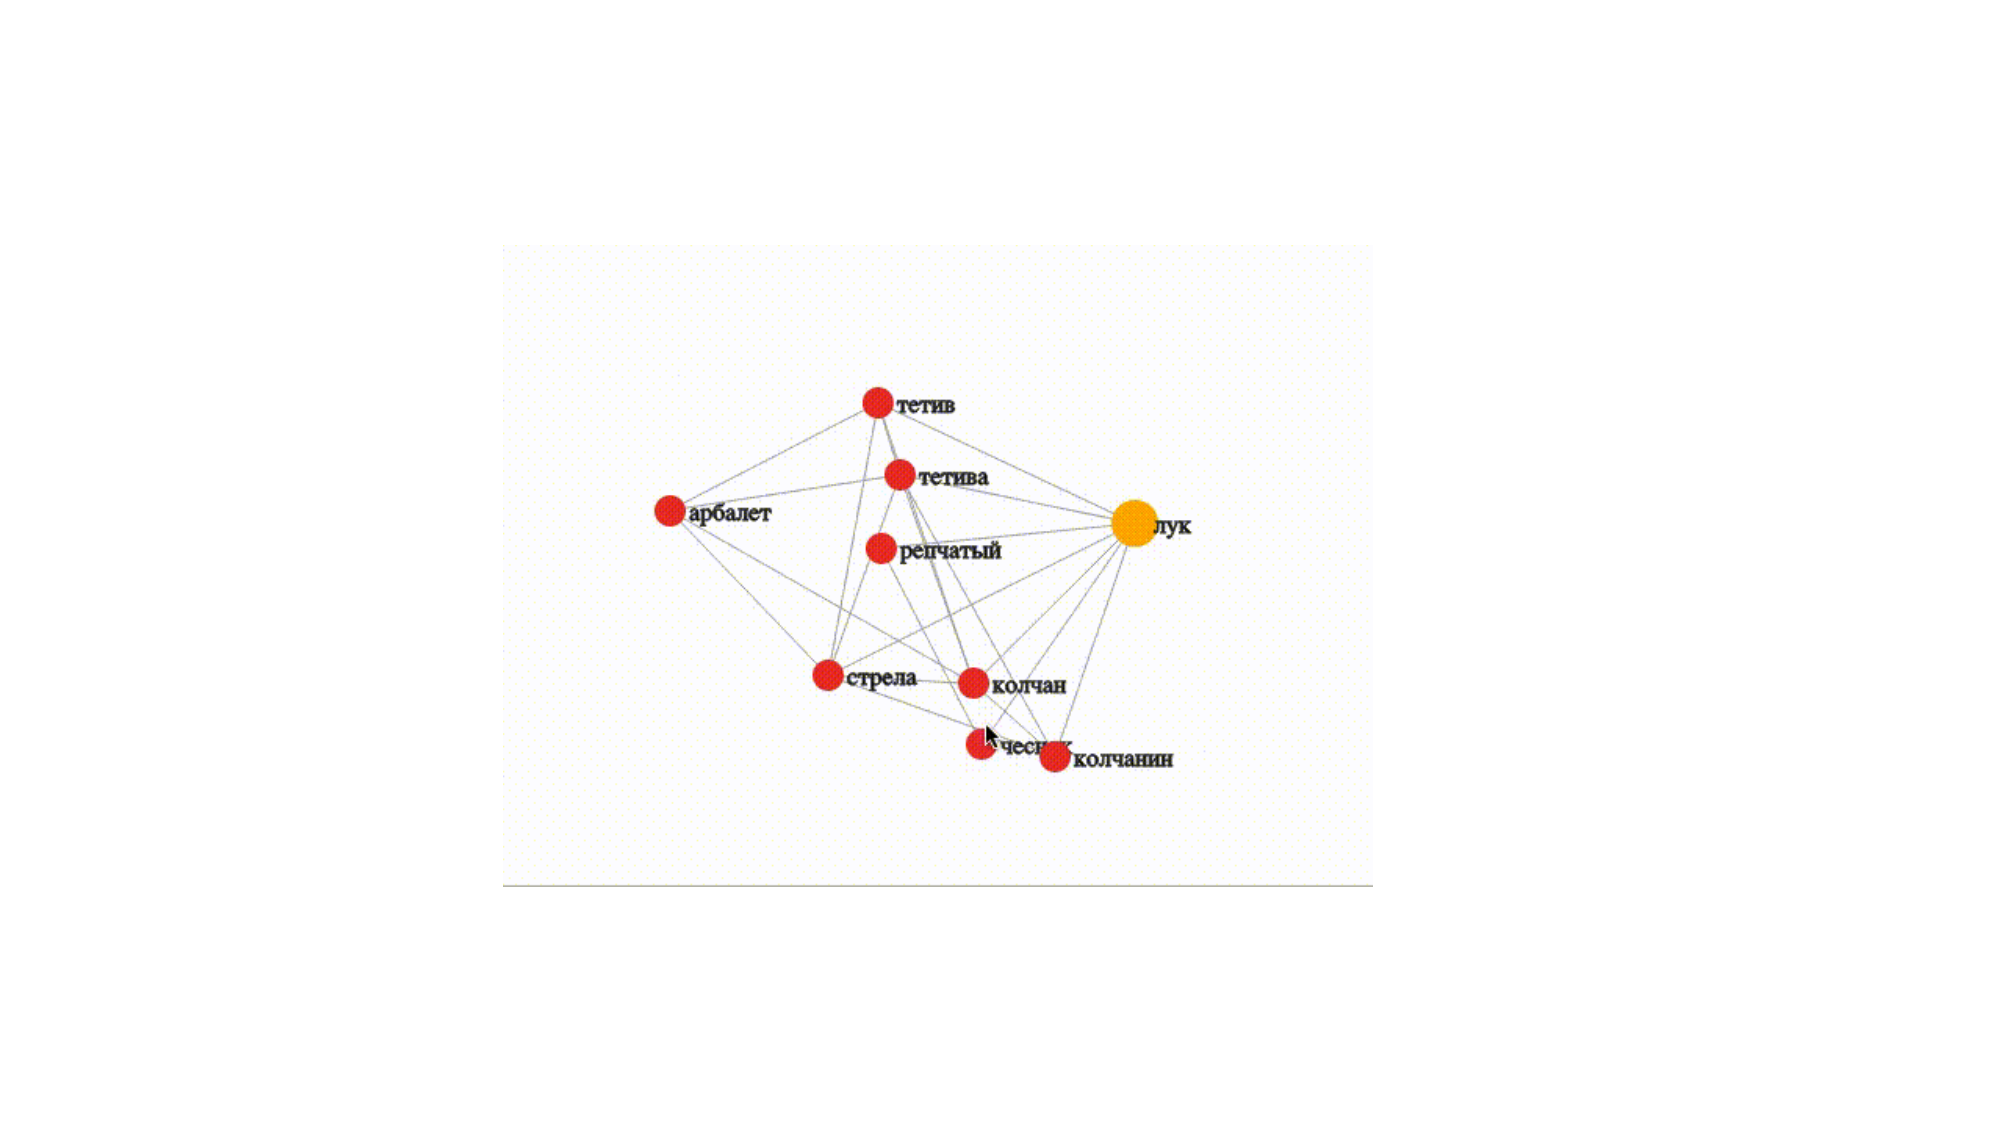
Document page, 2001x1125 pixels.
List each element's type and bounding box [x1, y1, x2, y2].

picture [503, 245, 1373, 887]
